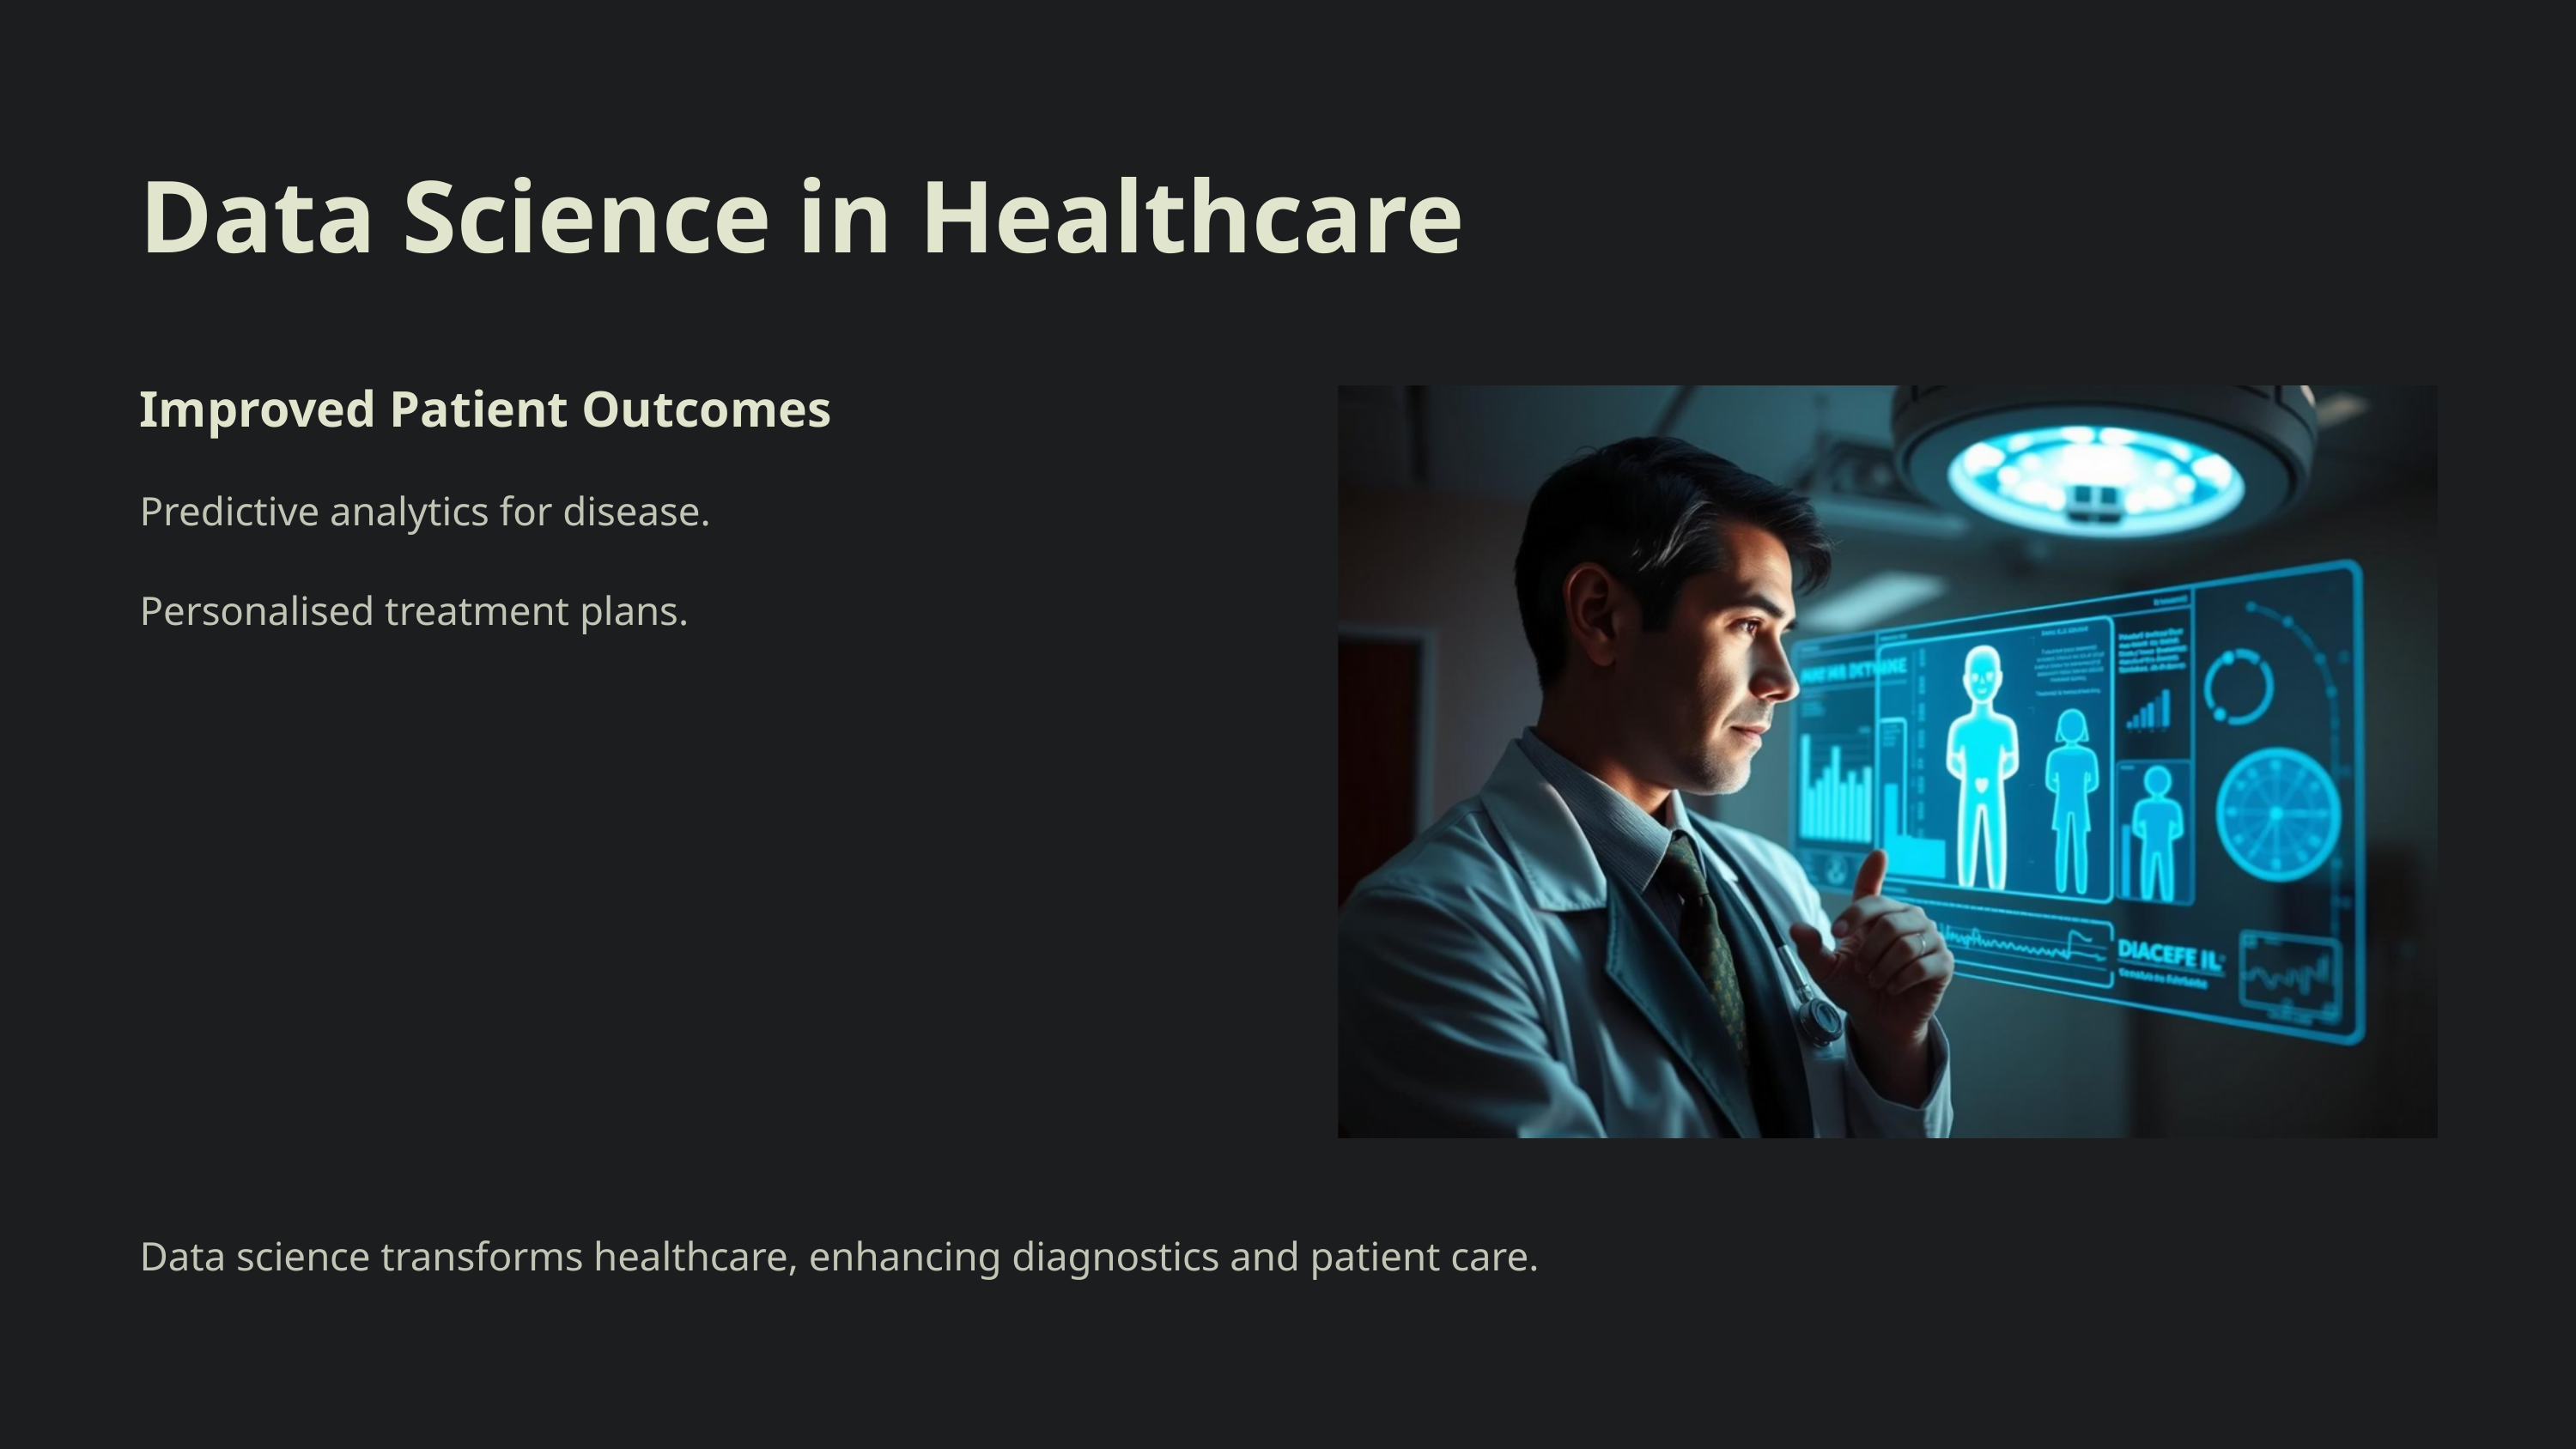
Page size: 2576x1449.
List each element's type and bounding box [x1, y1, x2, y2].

text_box [0, 0, 2576, 1449]
text_box [1338, 385, 2438, 1139]
